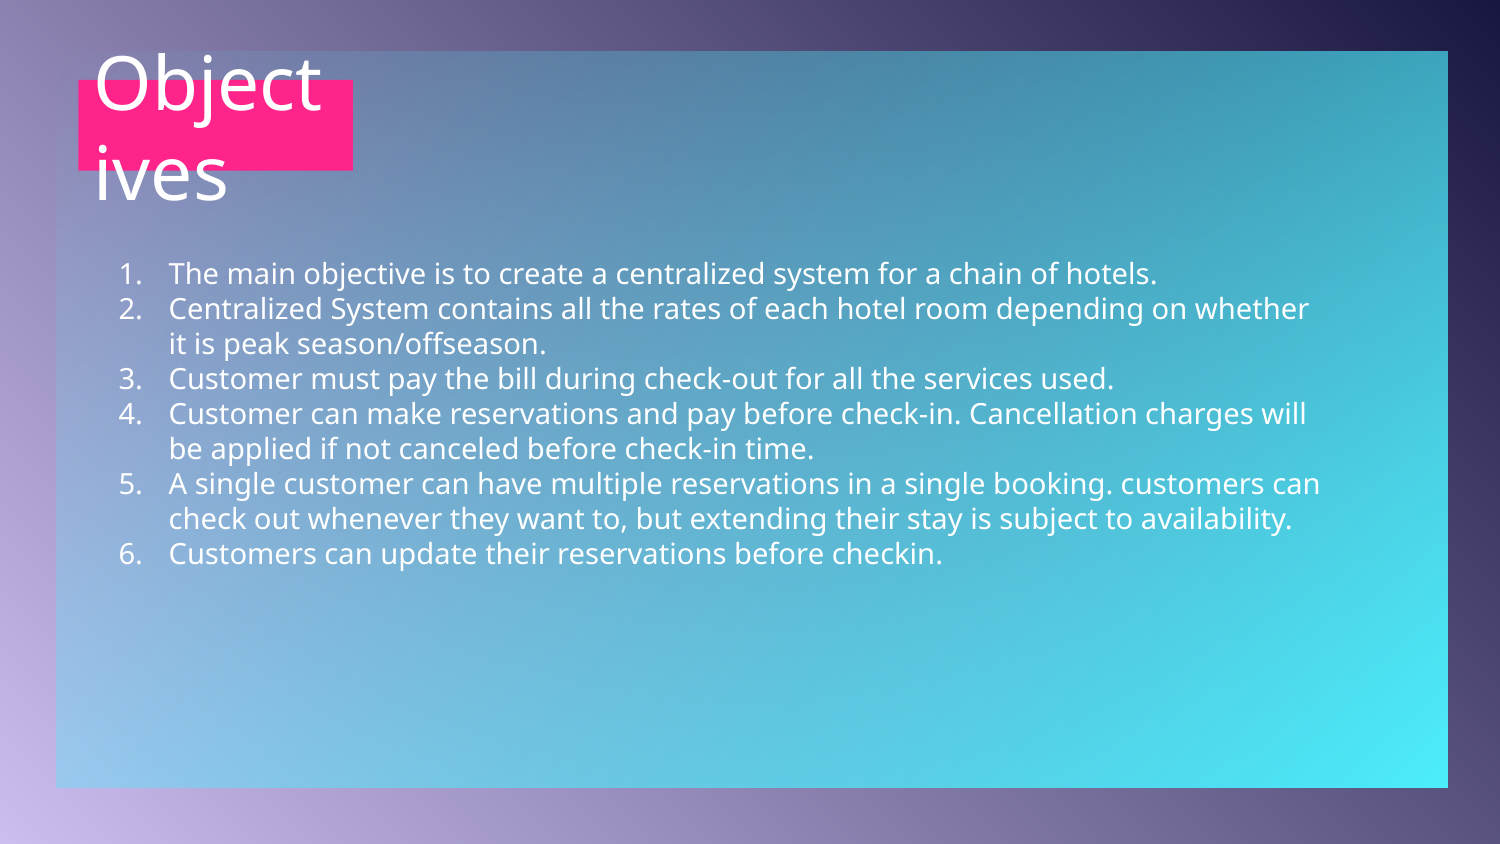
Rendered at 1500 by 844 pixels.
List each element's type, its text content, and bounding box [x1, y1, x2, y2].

list The main objective is to create a centralized system for a chain of hotels. Centralized System contains all the rates of each hotel room depending on whether it is peak season/offseason. Customer must pay the bill during check-out for all the services used. Customer can make reservations and pay before check-in. Cancellation charges will be applied if not canceled before check-in time. A single customer can have multiple reservations in a single booking. customers can check out whenever they want to, but extending their stay is subject to availability. Customers can update their reservations before checkin. [78, 240, 1343, 754]
title Objectives [78, 79, 353, 171]
